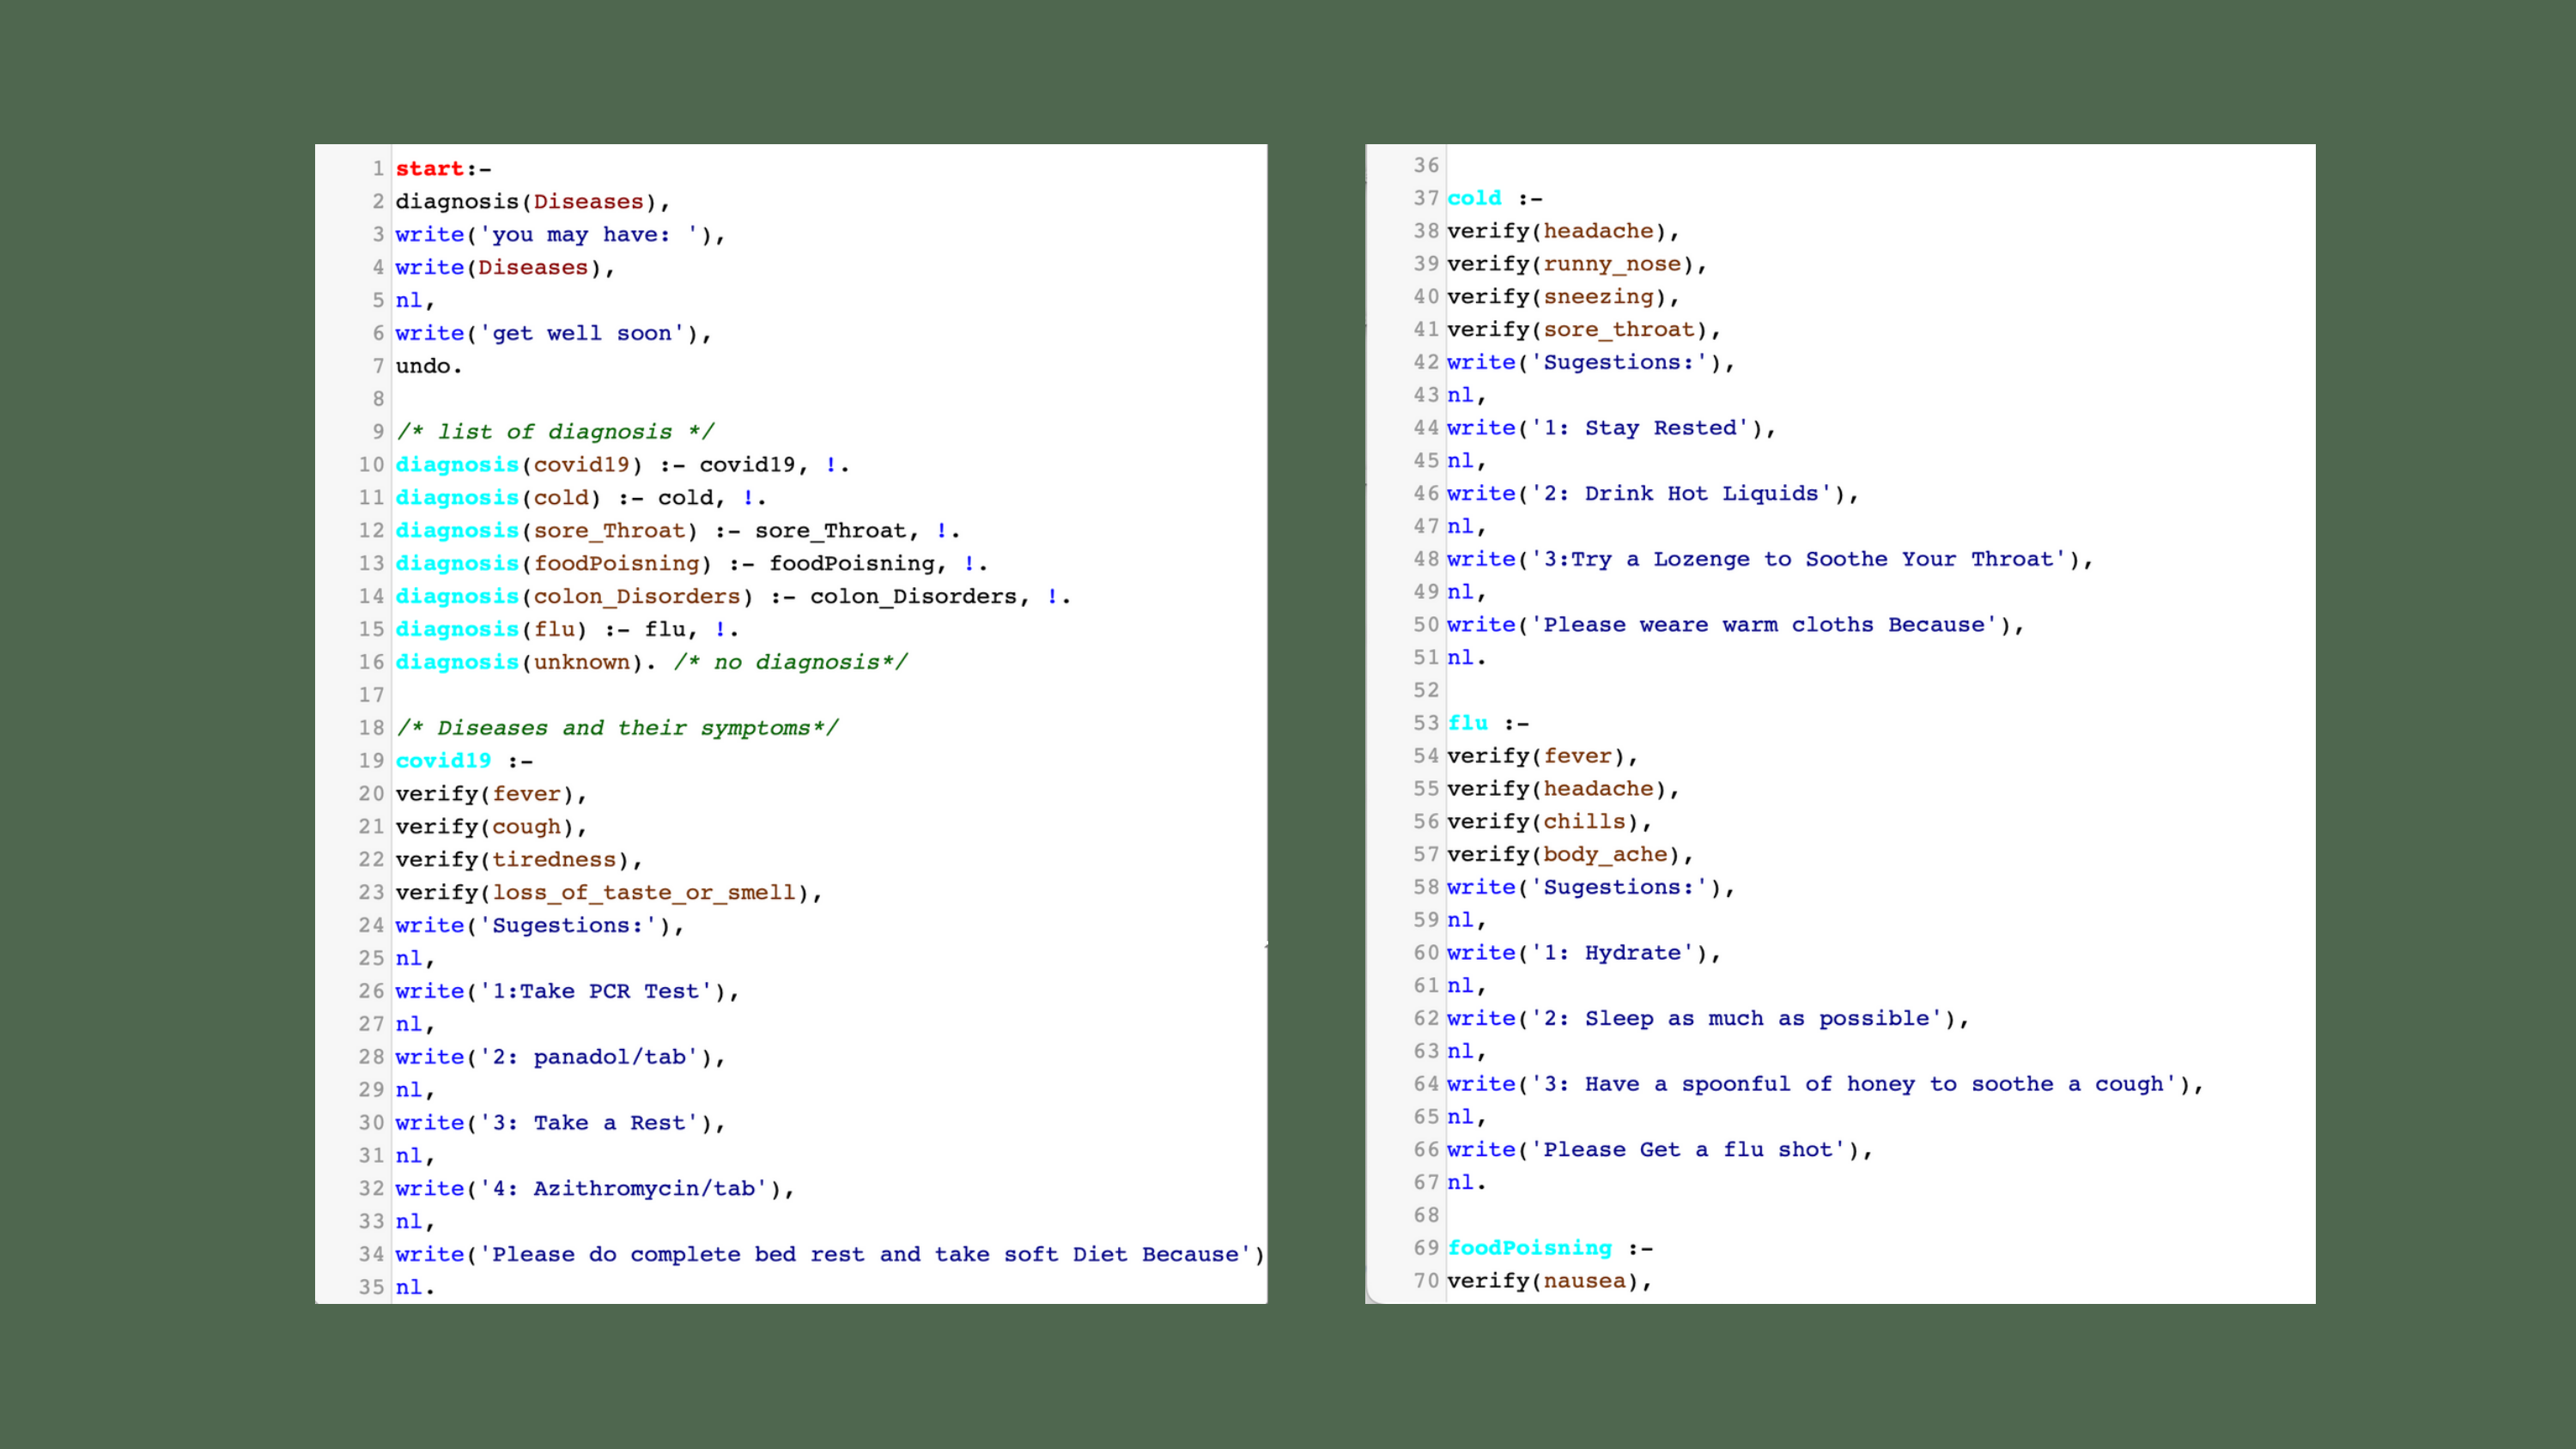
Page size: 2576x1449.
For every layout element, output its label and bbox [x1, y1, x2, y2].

picture [1365, 144, 2316, 1304]
picture [315, 144, 1268, 1304]
